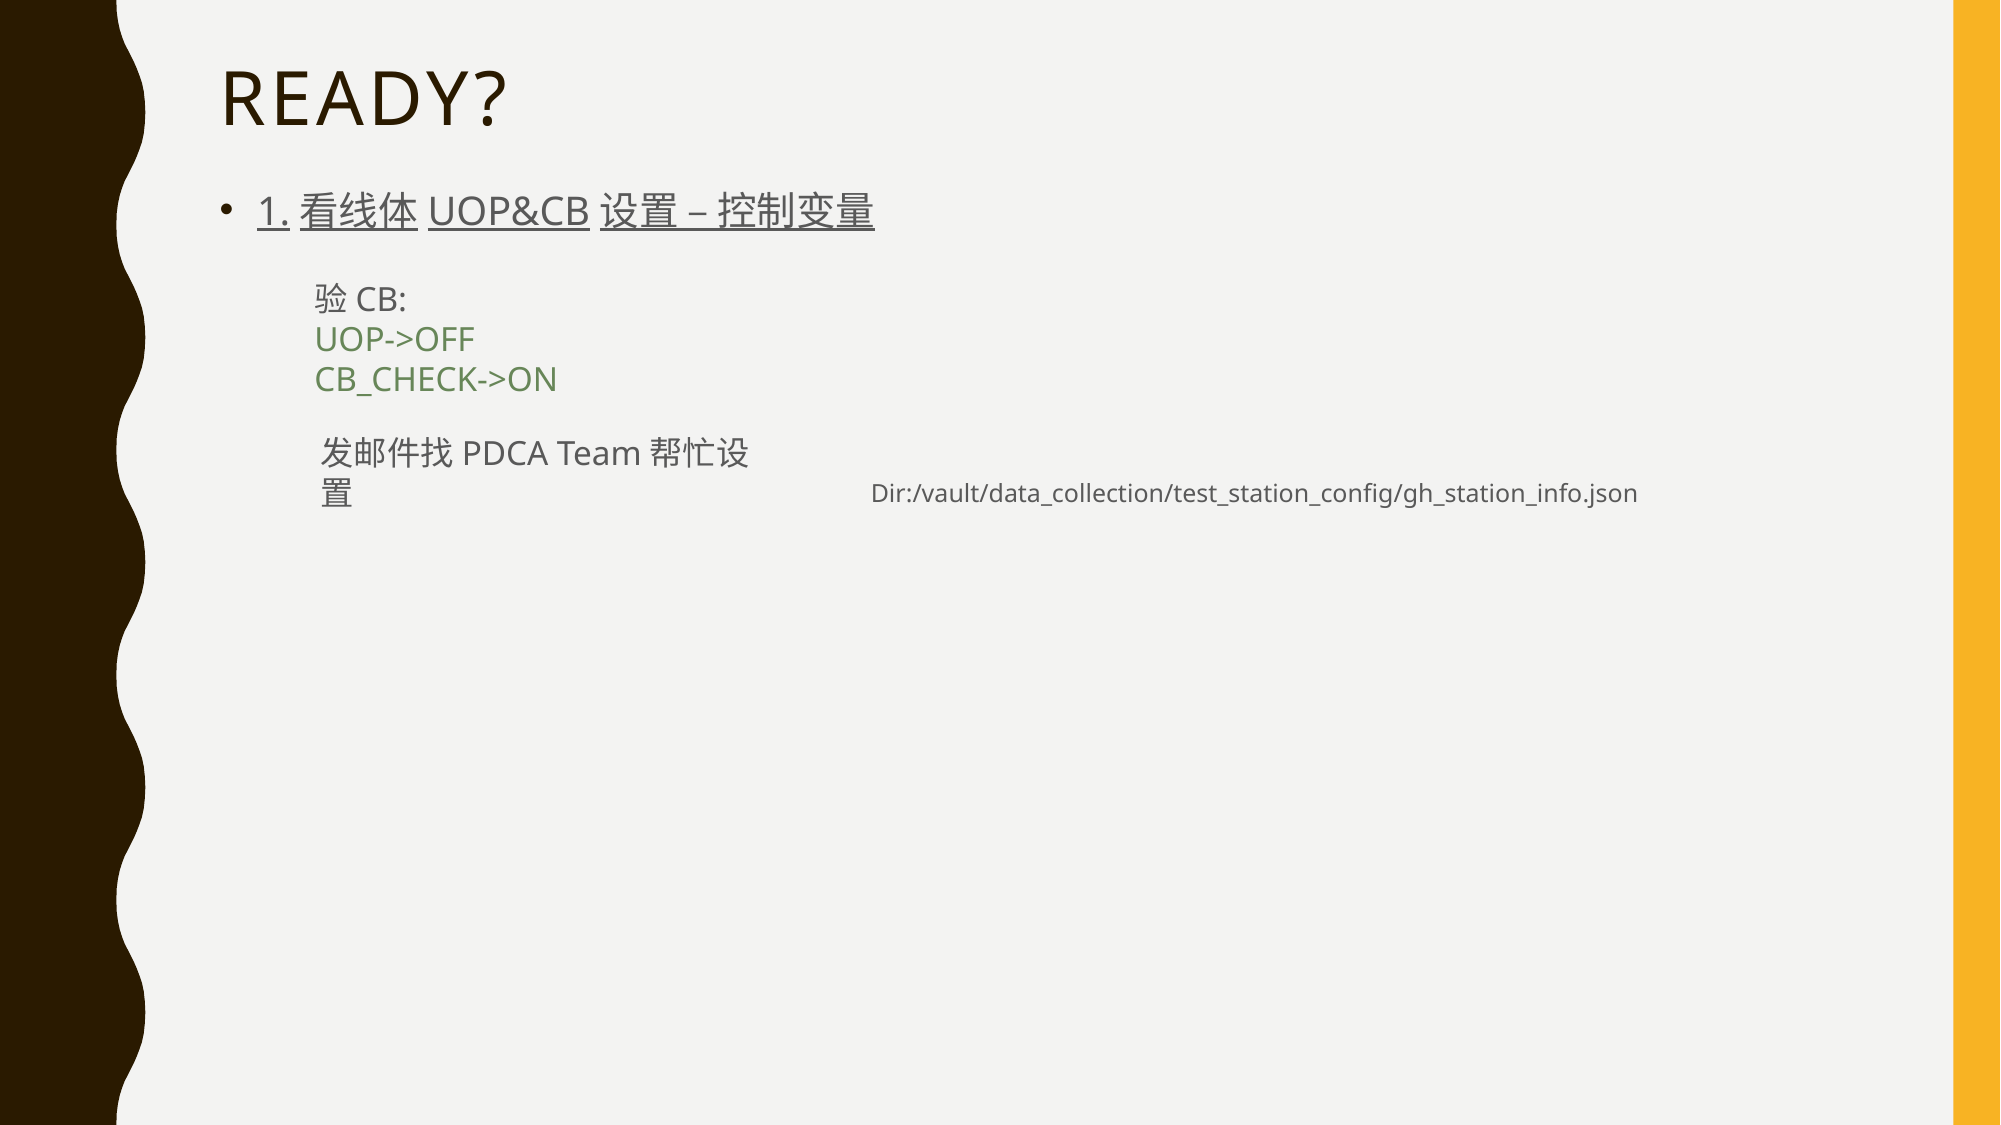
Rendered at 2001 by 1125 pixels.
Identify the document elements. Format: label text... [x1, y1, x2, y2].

text_box Dir:/vault/data_collection/test_station_config/gh_station_info.json [856, 469, 1754, 515]
list 1.看线体UOP&CB设置 – 控制变量 [204, 173, 1590, 259]
text_box 发邮件找PDCA Team帮忙设置 [306, 424, 794, 520]
title Ready? [204, 52, 607, 161]
text_box 验CB: UOP->OFF CB_CHECK->ON [299, 270, 669, 405]
